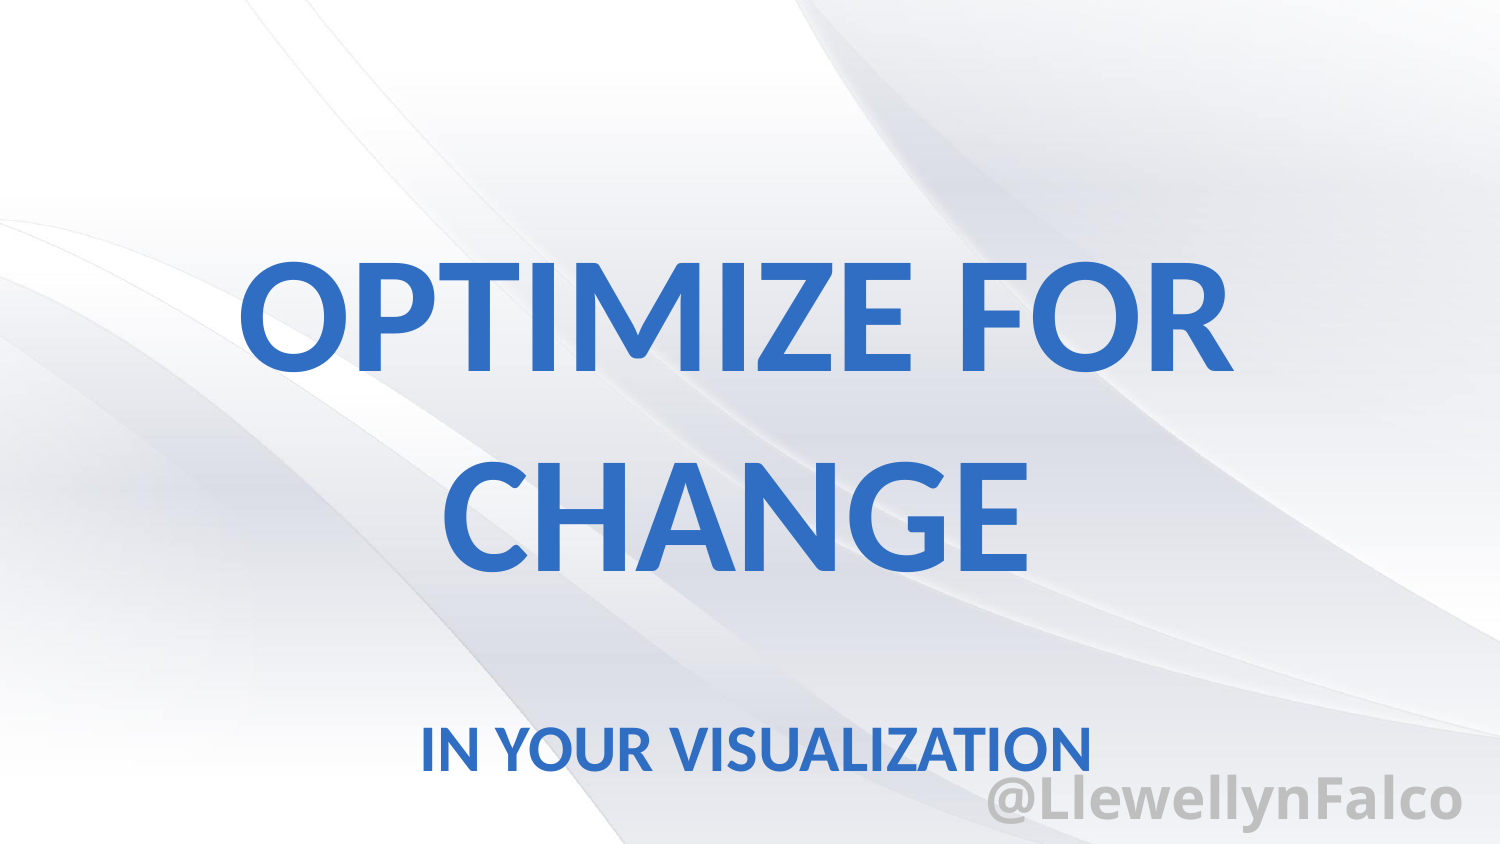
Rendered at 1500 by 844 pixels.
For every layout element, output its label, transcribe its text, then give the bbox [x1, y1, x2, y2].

picture [0, 0, 1500, 844]
title Optimize for Change in your visualization [99, 196, 1375, 365]
